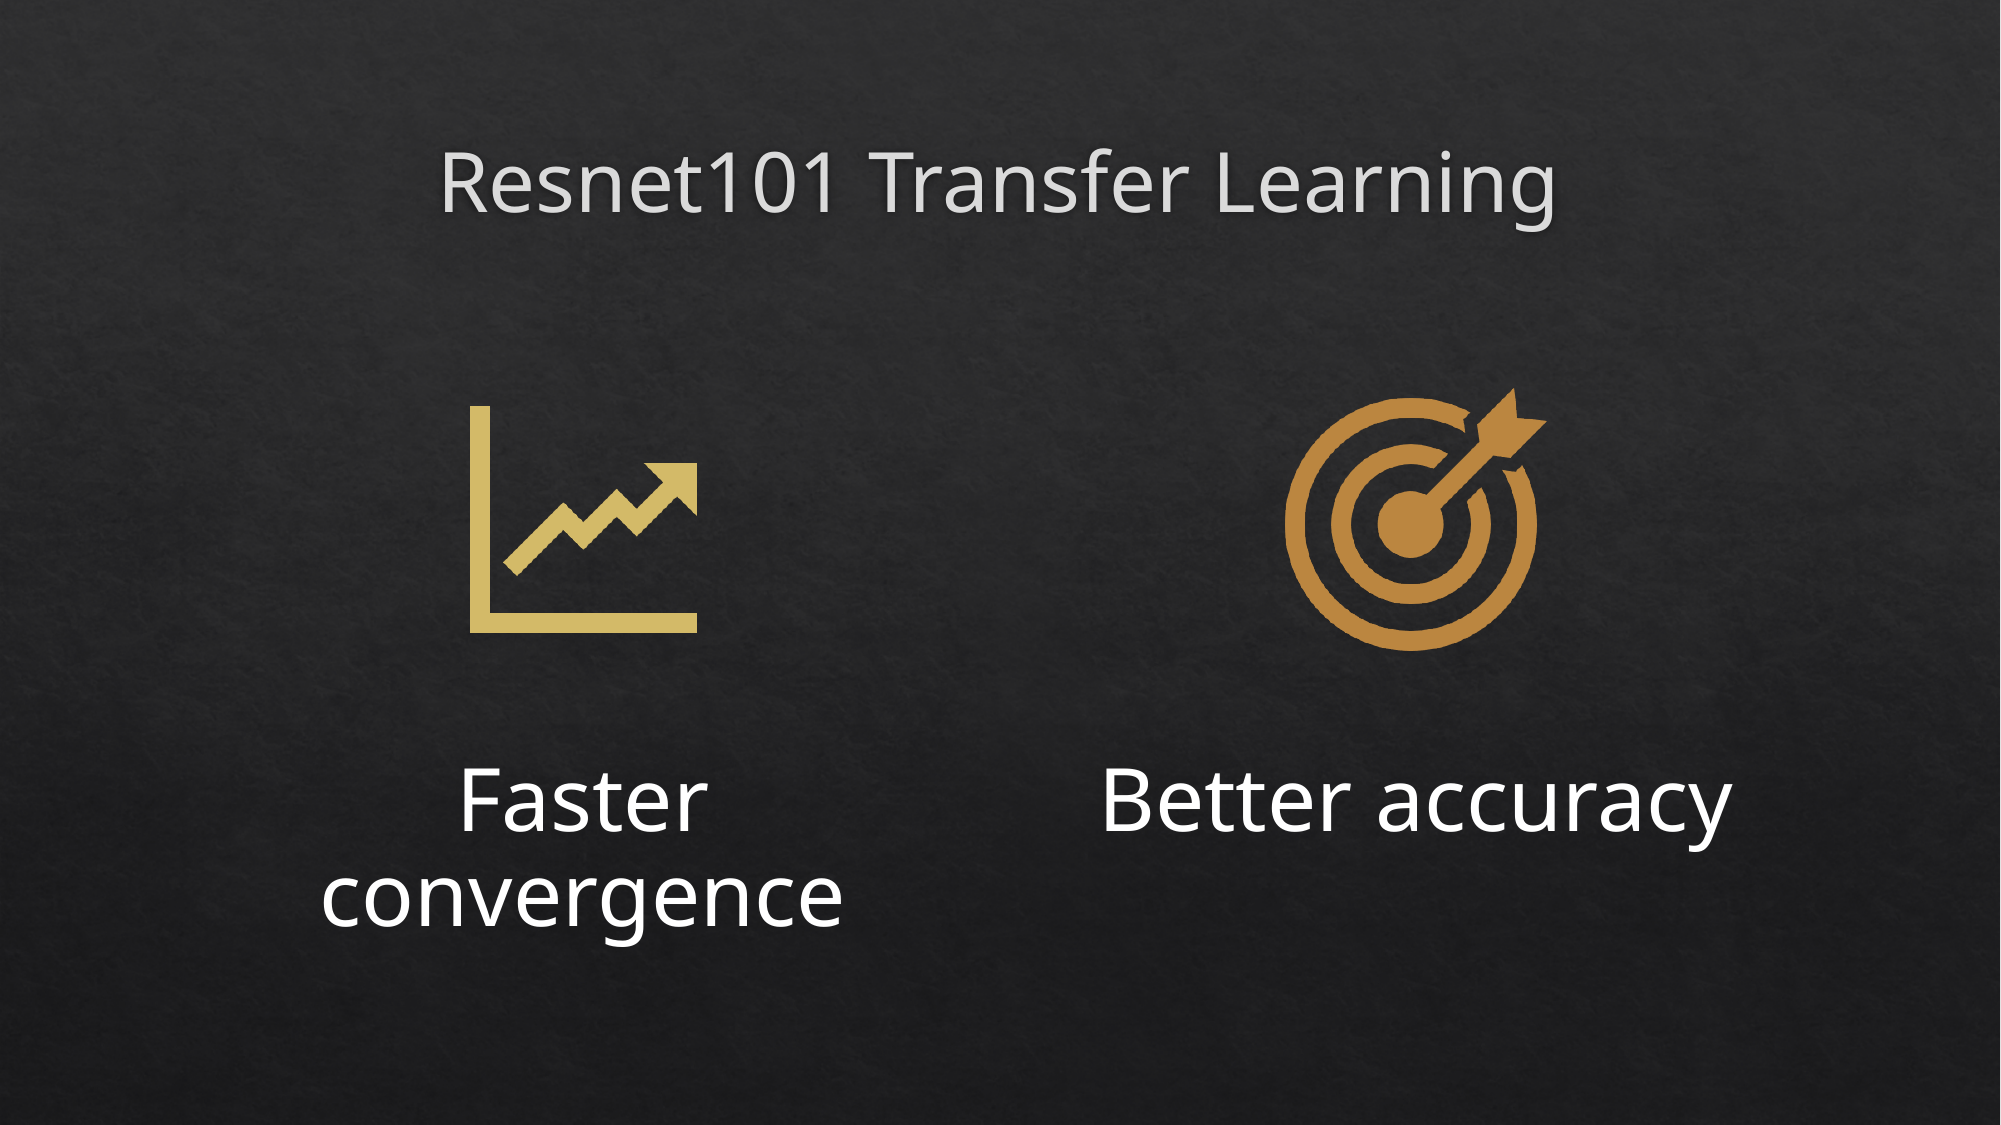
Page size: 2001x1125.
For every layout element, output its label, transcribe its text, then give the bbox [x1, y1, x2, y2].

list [149, 283, 1849, 951]
title Resnet101 Transfer Learning [149, 99, 1849, 260]
